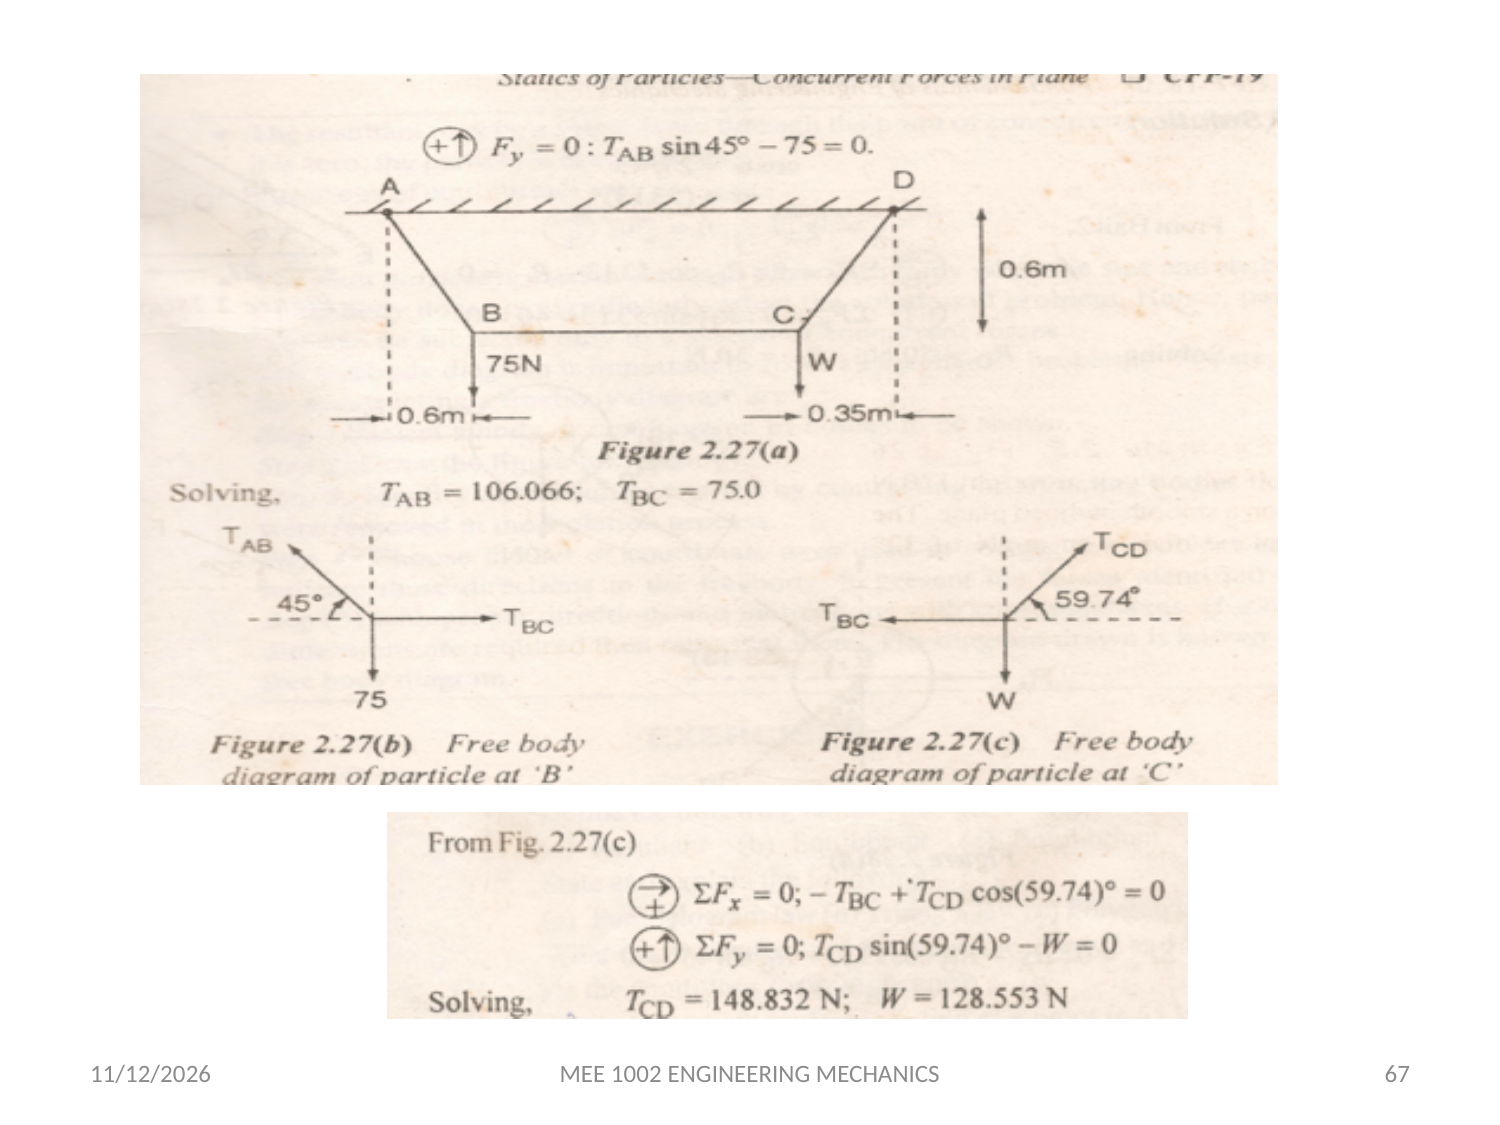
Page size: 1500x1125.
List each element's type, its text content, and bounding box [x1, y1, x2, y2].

picture [139, 74, 1278, 785]
slide_number 28-Mar-22 [75, 1042, 425, 1103]
footer MEE 1002 ENGINEERING MECHANICS [512, 1042, 988, 1103]
picture [387, 812, 1188, 1019]
slide_number 67 [1074, 1042, 1425, 1103]
